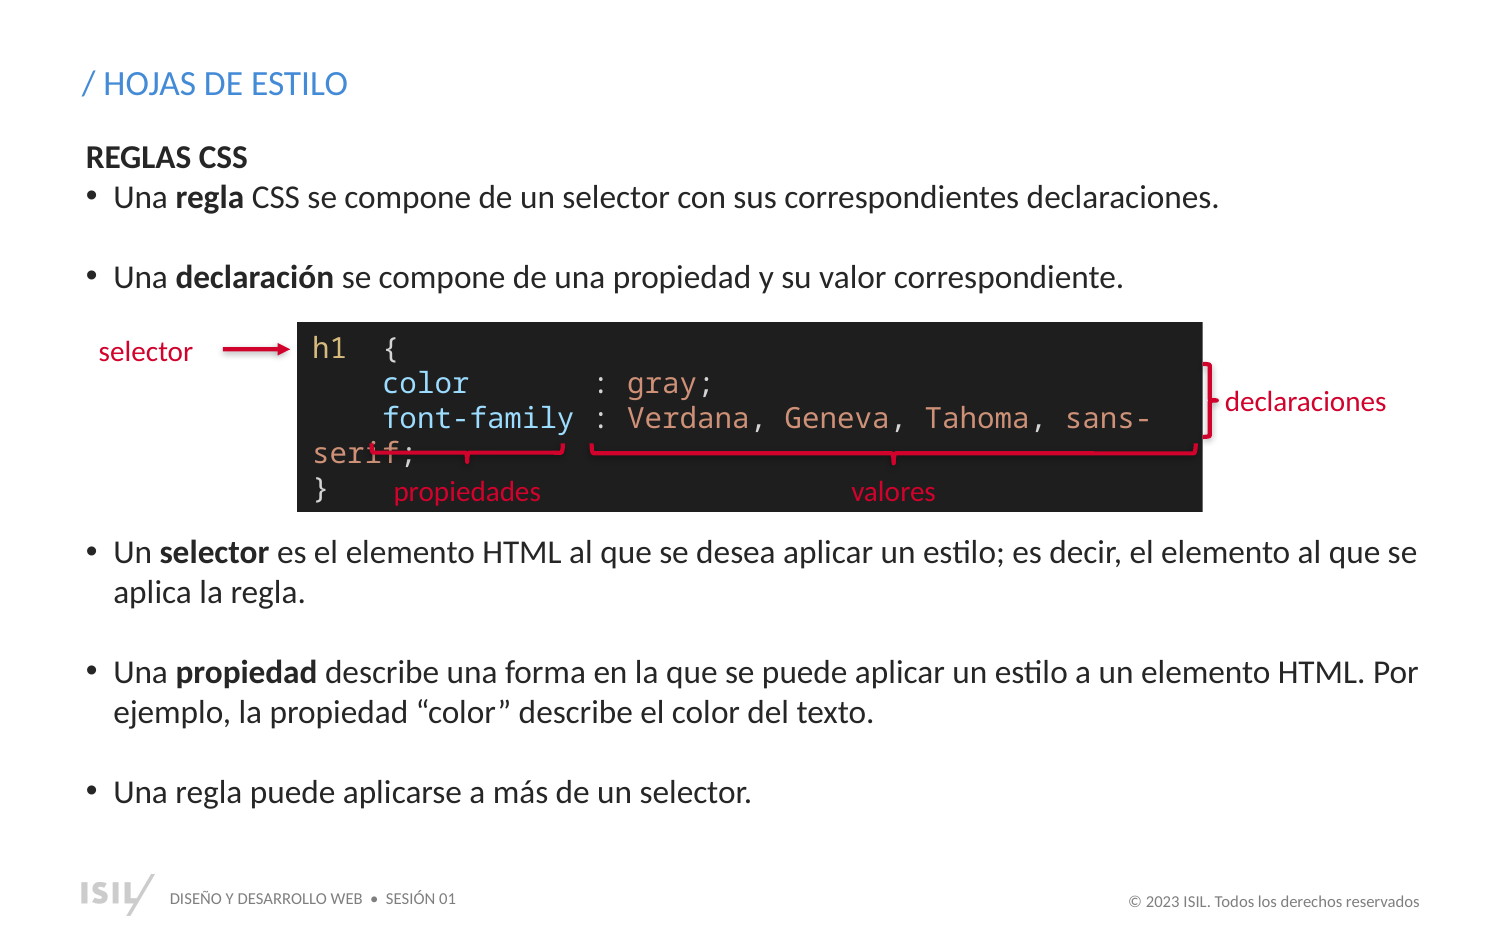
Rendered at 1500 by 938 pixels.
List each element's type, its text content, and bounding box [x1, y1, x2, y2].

text_box Un selector es el elemento HTML al que se desea aplicar un estilo; es decir, el elemento al que se aplica la regla. Una propiedad describe una forma en la que se puede aplicar un estilo a un elemento HTML. Por ejemplo, la propiedad “color” describe el color del texto. Una regla puede aplicarse a más de un selector. [83, 530, 1424, 811]
text_box REGLAS CSS Una regla CSS se compone de un selector con sus correspondientes declaraciones. Una declaración se compone de una propiedad y su valor correspondiente. [83, 135, 1424, 296]
text_box / HOJAS DE ESTILO [66, 52, 1249, 111]
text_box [83, 321, 1449, 516]
